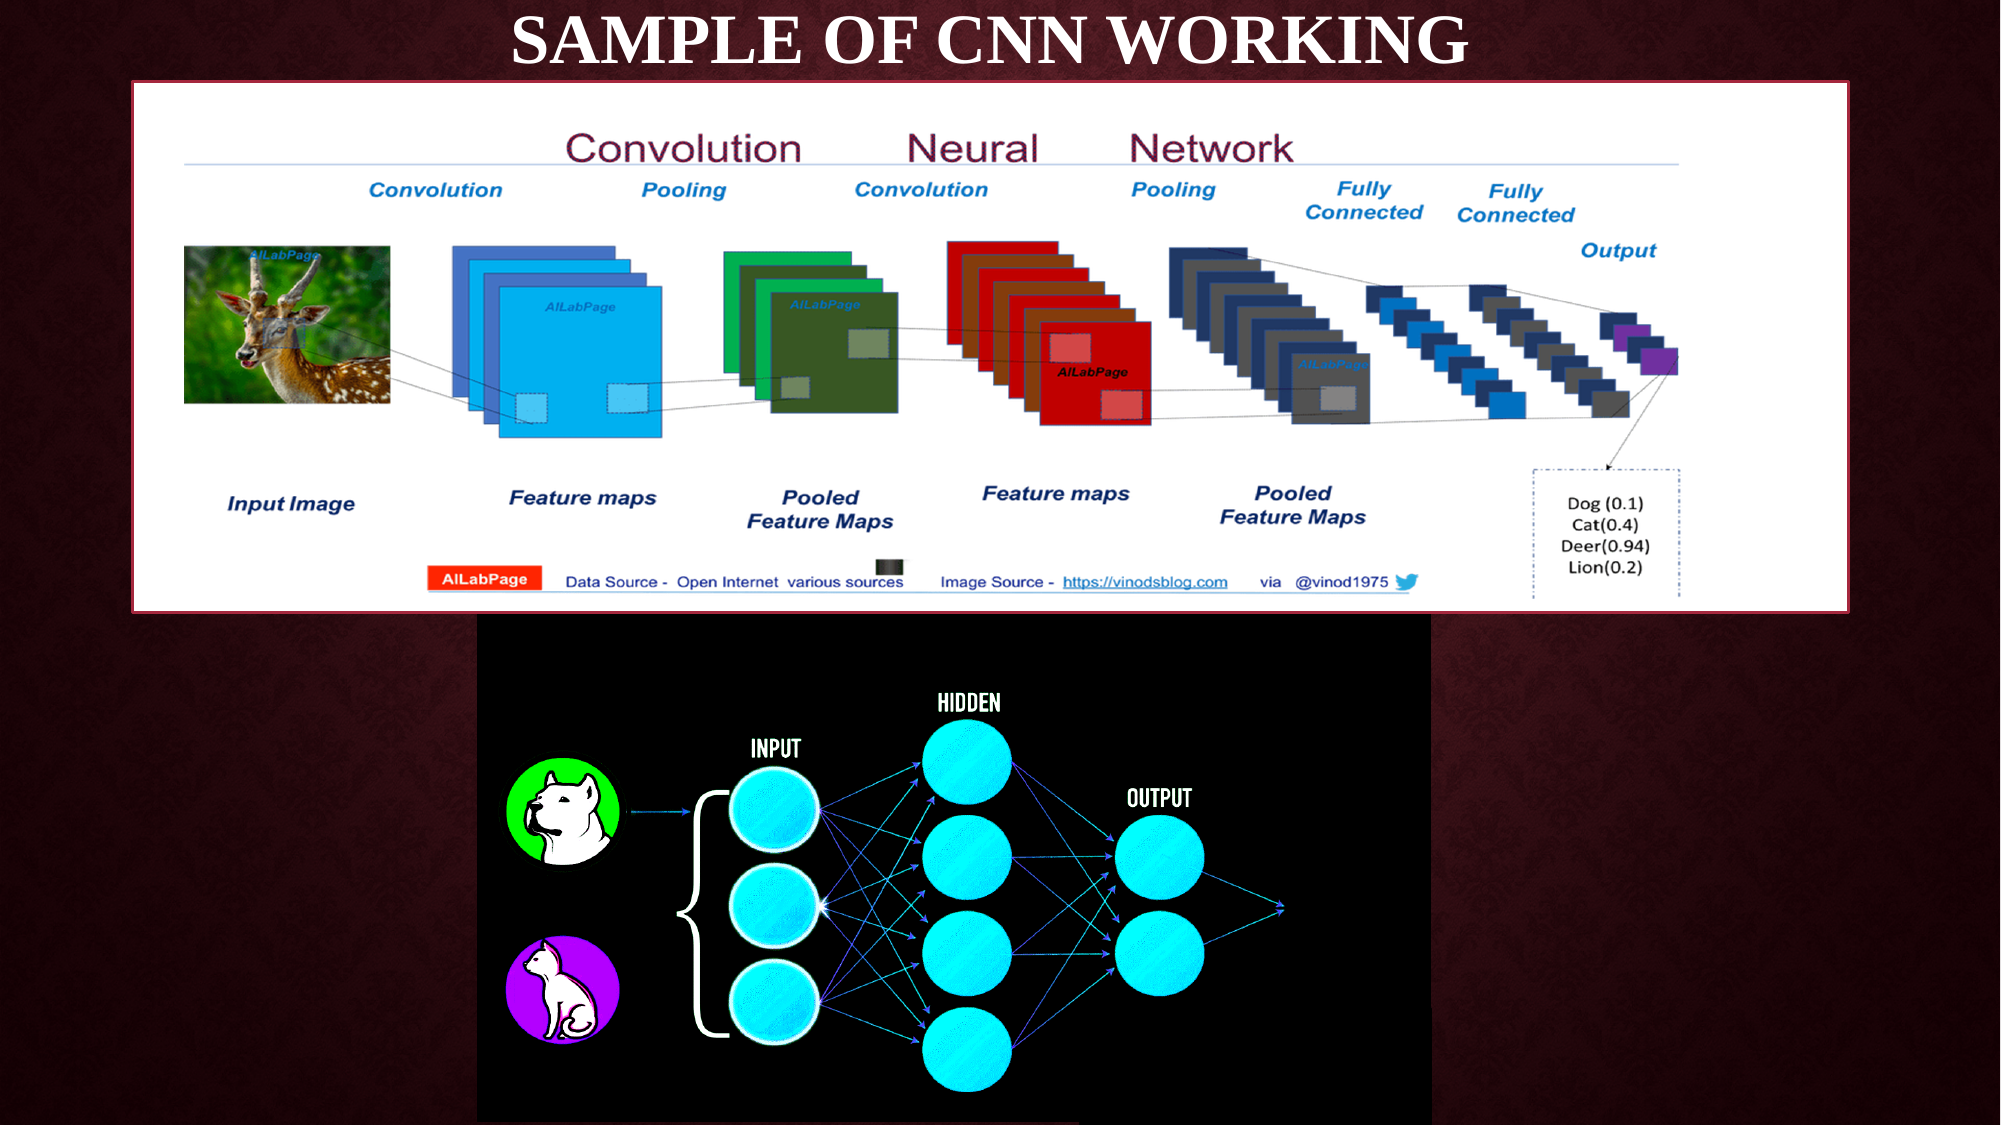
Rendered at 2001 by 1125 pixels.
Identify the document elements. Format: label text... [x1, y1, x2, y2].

text_box [131, 80, 1850, 614]
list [477, 612, 1432, 1122]
picture [183, 119, 1688, 600]
title Sample of cnn working [132, 0, 1849, 80]
